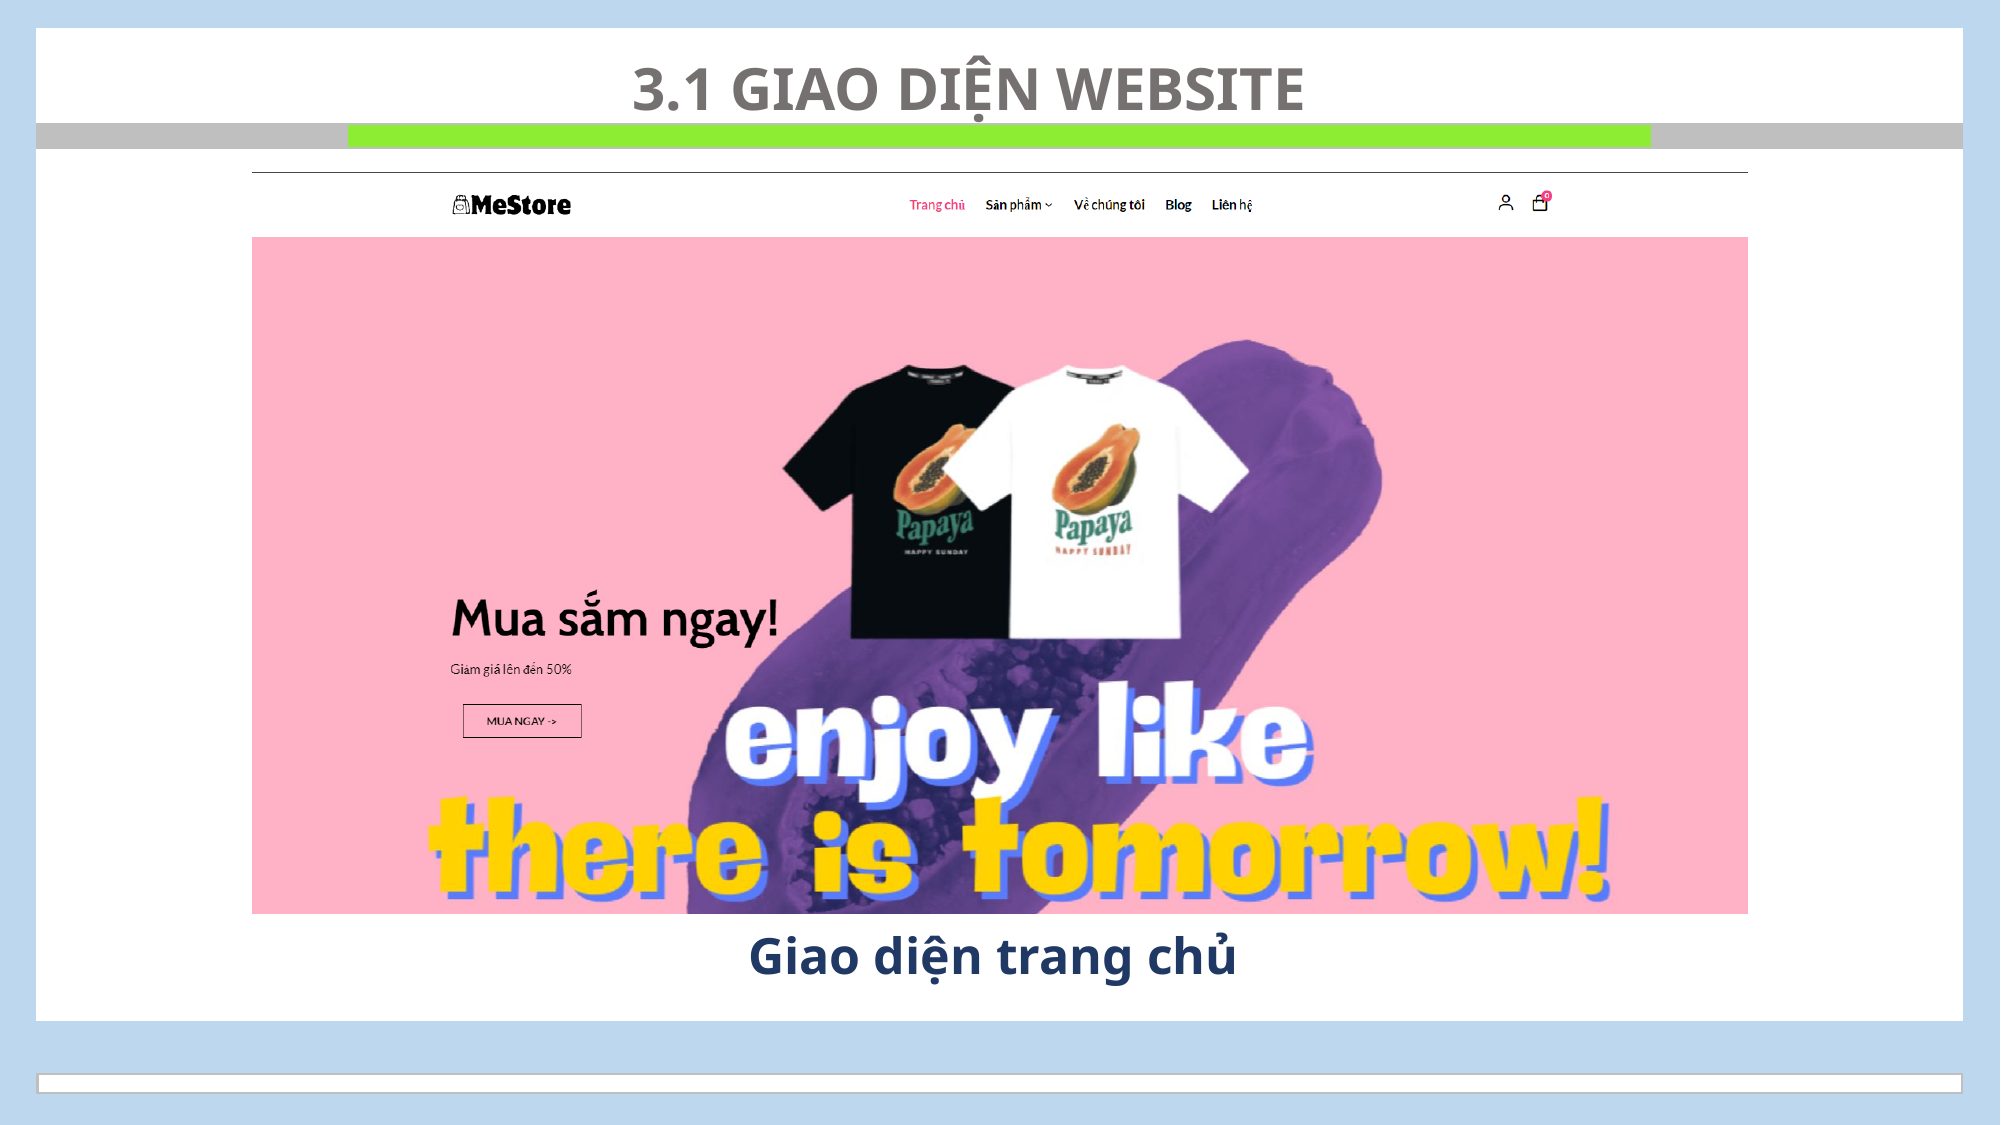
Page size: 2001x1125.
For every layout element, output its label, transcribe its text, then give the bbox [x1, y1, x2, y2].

picture [252, 172, 1748, 914]
text_box 3.1 GIAO DIỆN WEBSITE [74, 44, 1865, 130]
text_box Giao diện trang chủ [733, 917, 1267, 993]
